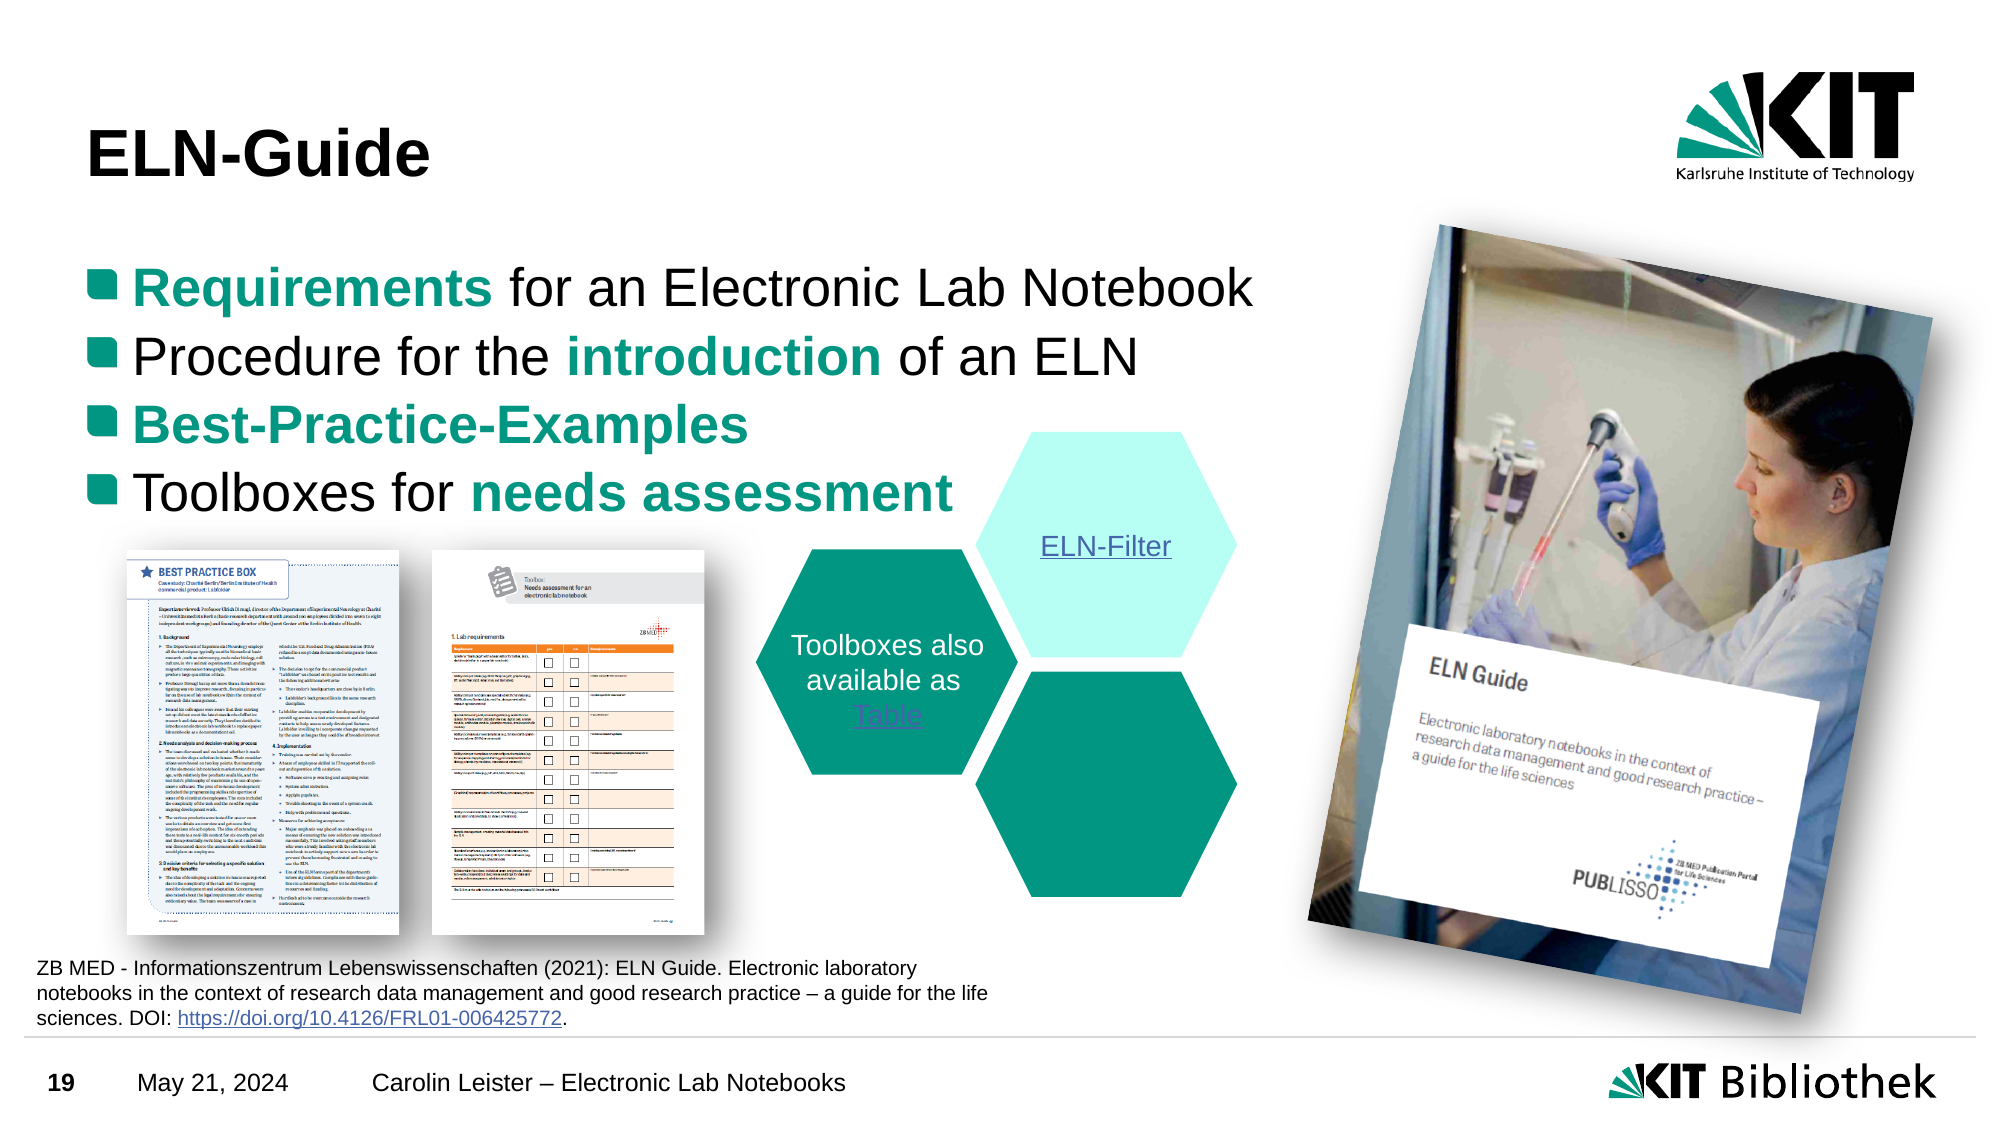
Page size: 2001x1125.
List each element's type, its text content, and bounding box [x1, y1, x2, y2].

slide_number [137, 1038, 362, 1125]
picture [87, 474, 117, 508]
picture [126, 550, 400, 935]
picture [87, 269, 117, 303]
title ELN-Guide [86, 64, 1589, 191]
text_box ZB MED - Informationszentrum Lebenswissenschaften (2021): ELN Guide. Electronic laboratory notebooks in the context of research data management and good research practice – a guide for the life sciences. DOI: https://doi.org/10.4126/FRL01-006425772. [21, 947, 1025, 1037]
picture [87, 337, 117, 371]
text_box [974, 430, 1239, 659]
picture [1677, 72, 1914, 182]
slide_number 19 [47, 1038, 119, 1125]
picture [1368, 264, 1872, 974]
picture [87, 405, 117, 440]
list Requirements for an Electronic Lab Notebook Procedure for the introduction of an ELN Best-Practice-Examples Toolboxes for needs assessment [87, 259, 1460, 996]
text_box [974, 670, 1239, 898]
picture [432, 550, 705, 935]
text_box ELN-Filter [1025, 519, 1187, 570]
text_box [755, 549, 1018, 775]
